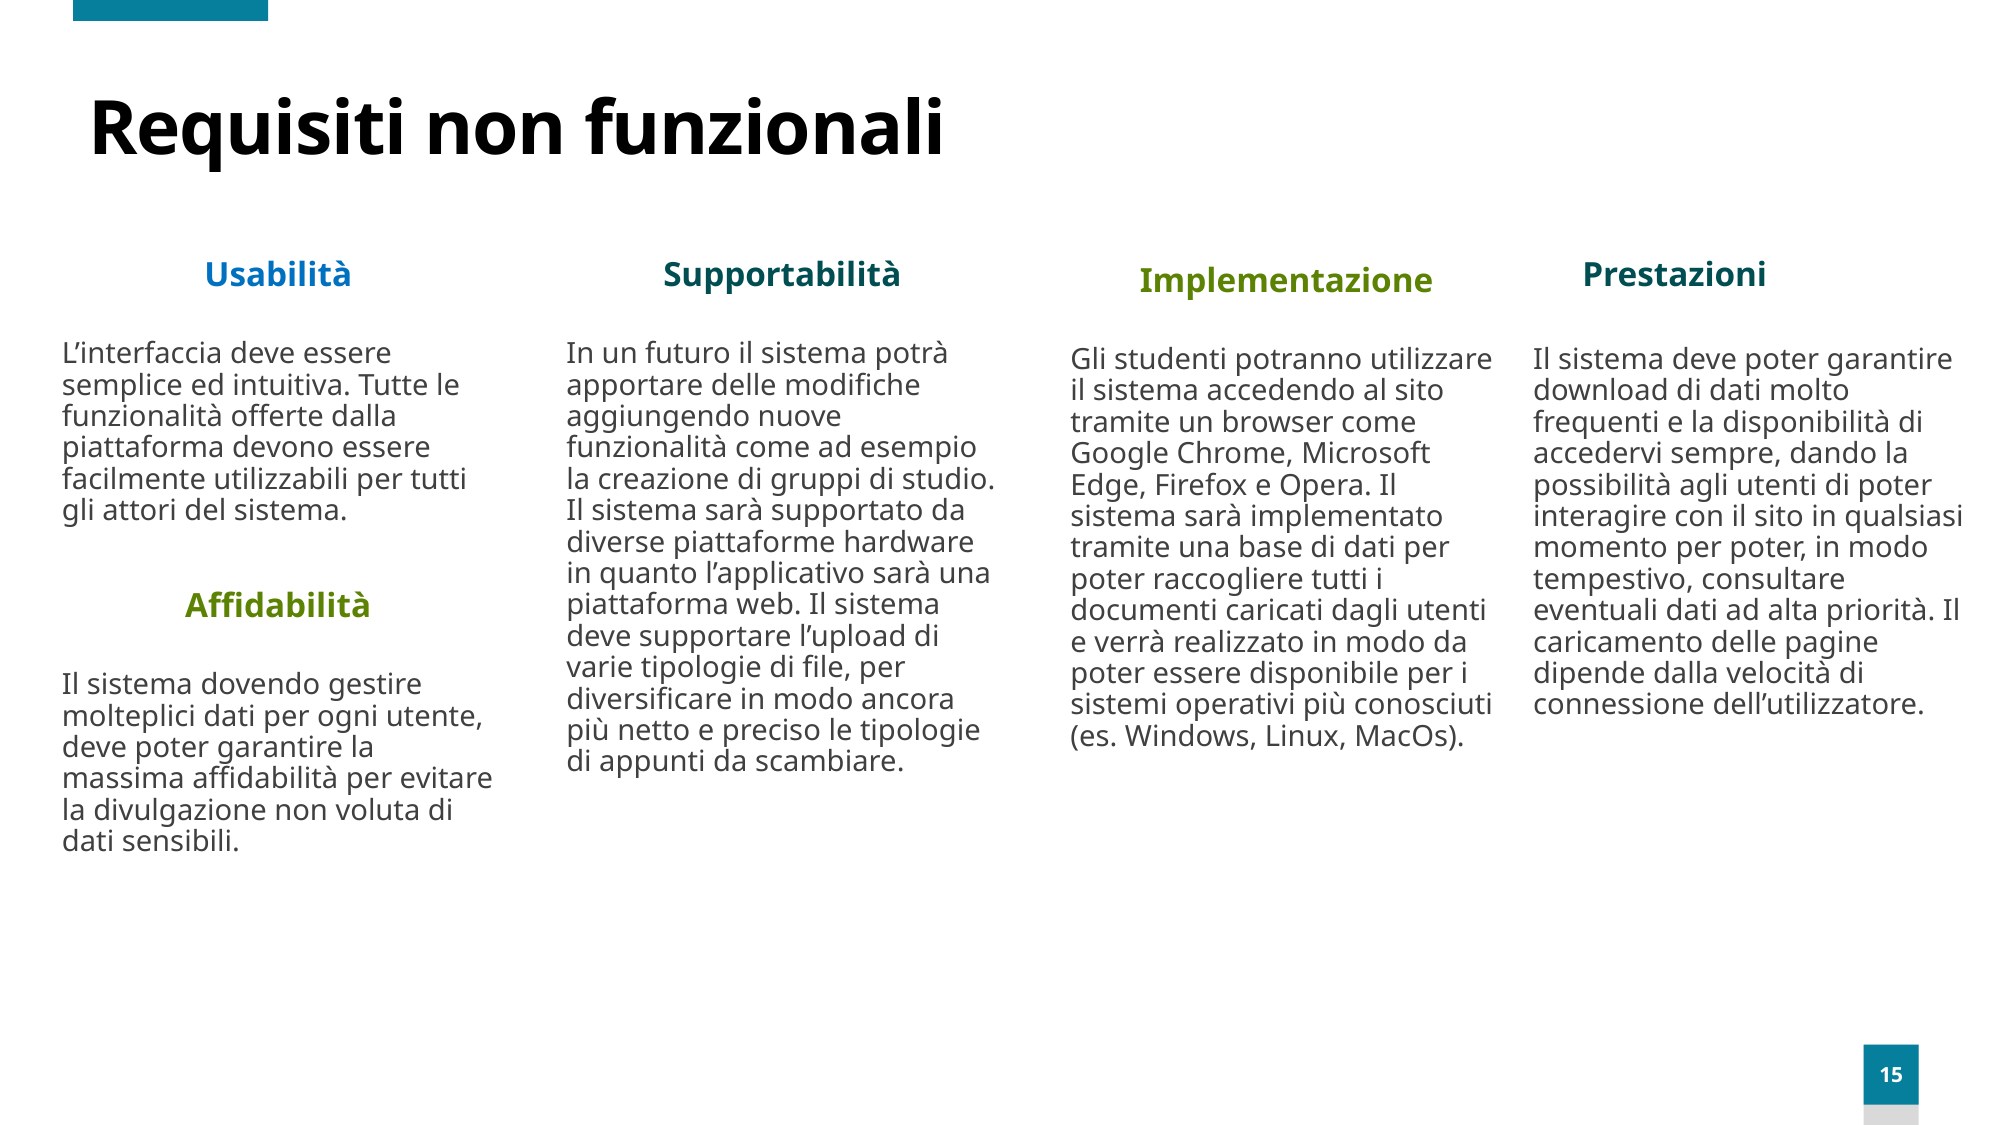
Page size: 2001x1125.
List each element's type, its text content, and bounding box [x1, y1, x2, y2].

text_box Prestazioni [1443, 250, 1907, 306]
list Supportabilità [551, 250, 1014, 306]
list Gli studenti potranno utilizzare il sistema accedendo al sito tramite un browser come Google Chrome, Microsoft Edge, Firefox e Opera. Il sistema sarà implementato tramite una base di dati per poter raccogliere tutti i documenti caricati dagli utenti e verrà realizzato in modo da poter essere disponibile per i sistemi operativi più conosciuti (es. Windows, Linux, MacOs). [1055, 336, 1518, 609]
text_box Affidabilità [46, 581, 510, 637]
text_box Il sistema deve poter garantire download di dati molto frequenti e la disponibilità di accedervi sempre, dando la possibilità agli utenti di poter interagire con il sito in qualsiasi momento per poter, in modo tempestivo, consultare eventuali dati ad alta priorità. Il caricamento delle pagine dipende dalla velocità di connessione dell’utilizzatore. [1518, 336, 1981, 609]
title Requisiti non funzionali [73, 82, 1907, 179]
list L’interfaccia deve essere semplice ed intuitiva. Tutte le funzionalità offerte dalla piattaforma devono essere facilmente utilizzabili per tutti gli attori del sistema. [46, 330, 510, 581]
list Implementazione [1055, 256, 1519, 311]
text_box Il sistema dovendo gestire molteplici dati per ogni utente, deve poter garantire la massima affidabilità per evitare la divulgazione non voluta di dati sensibili. [46, 662, 510, 971]
list In un futuro il sistema potrà apportare delle modifiche aggiungendo nuove funzionalità come ad esempio la creazione di gruppi di studio. Il sistema sarà supportato da diverse piattaforme hardware in quanto l’applicativo sarà una piattaforma web. Il sistema deve supportare l’upload di varie tipologie di file, per diversificare in modo ancora più netto e preciso le tipologie di appunti da scambiare. [551, 330, 1014, 603]
list Usabilità [46, 250, 510, 306]
